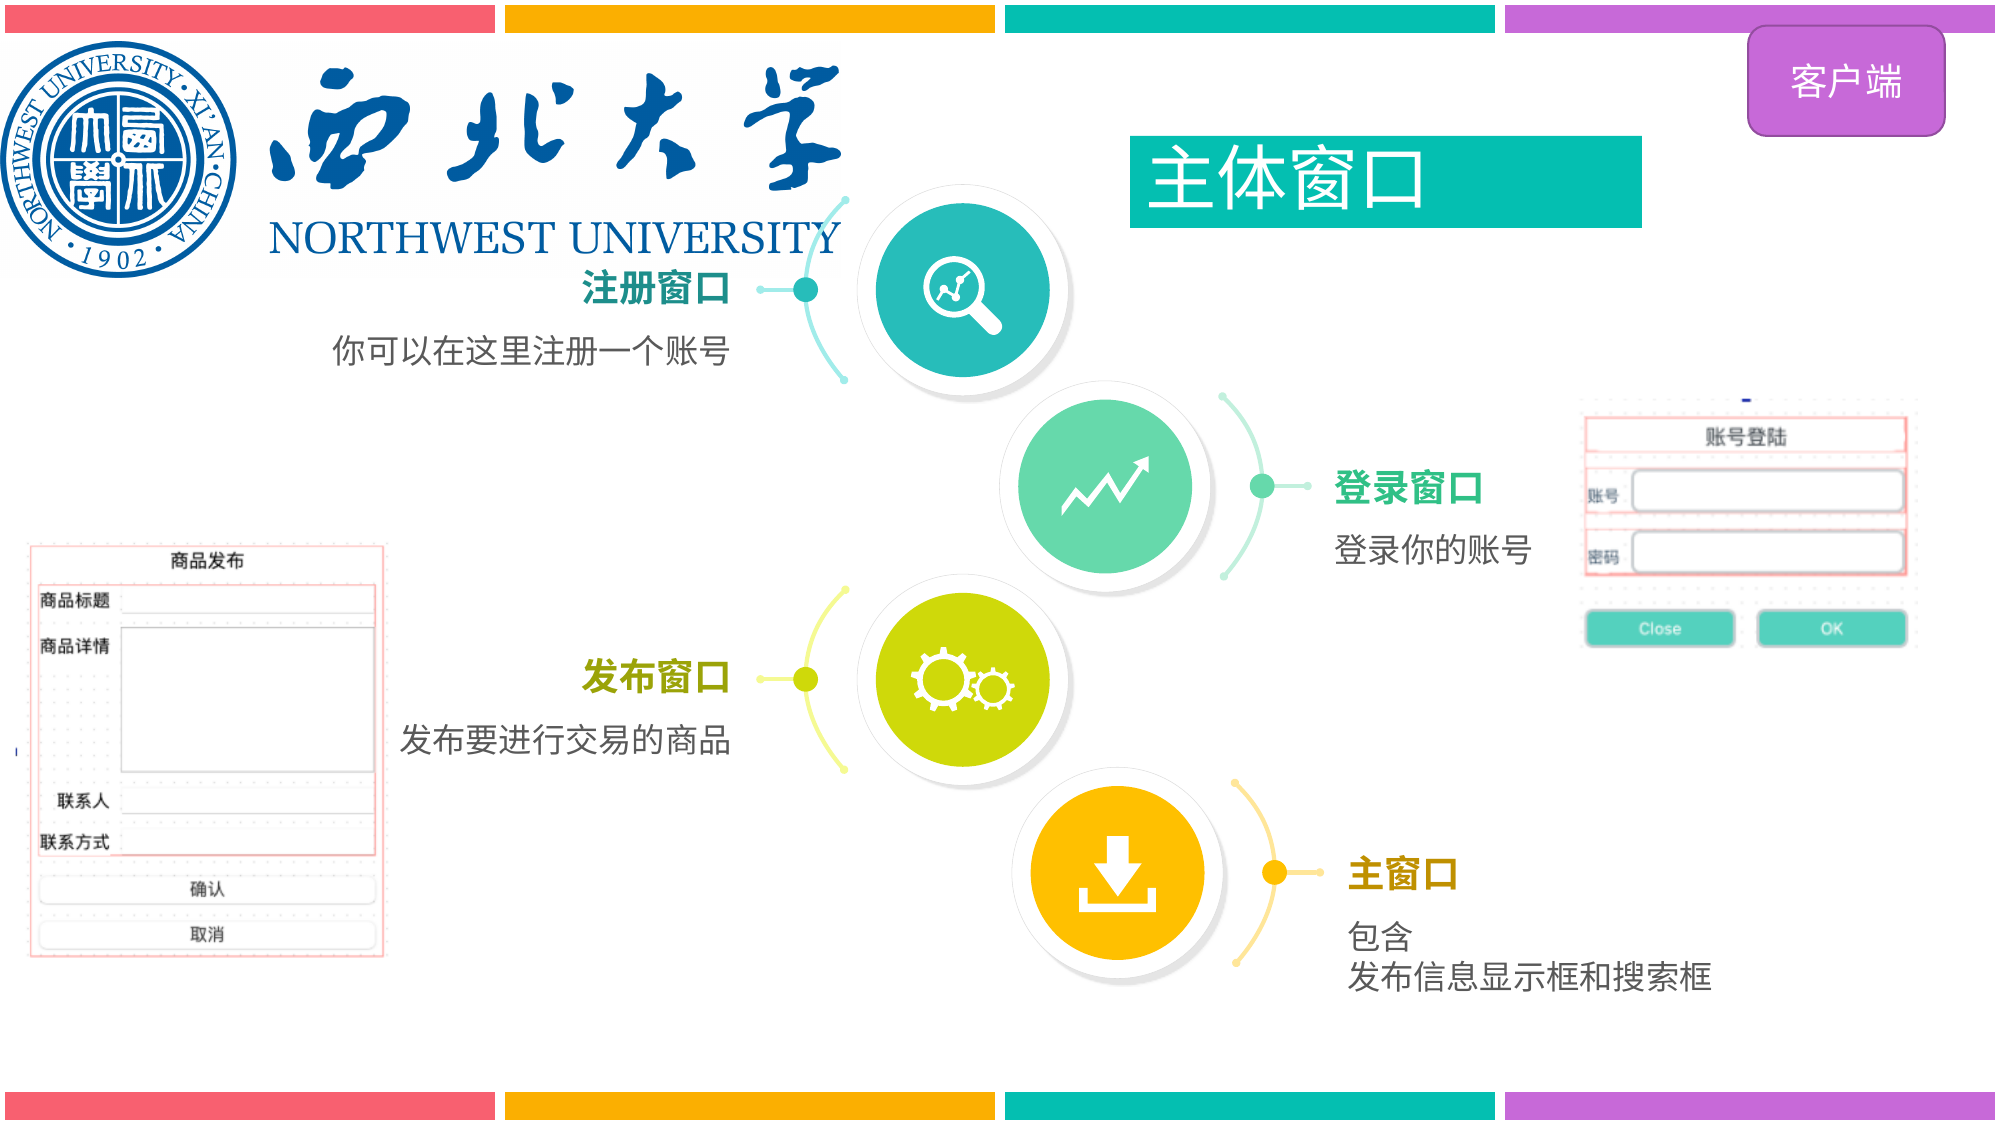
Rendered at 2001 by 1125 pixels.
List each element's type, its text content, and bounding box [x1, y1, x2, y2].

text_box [1011, 767, 1778, 1044]
title 主体窗口 [1129, 135, 1643, 229]
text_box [389, 574, 1069, 848]
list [0, 41, 841, 278]
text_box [999, 380, 1766, 658]
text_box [301, 184, 1069, 458]
picture [12, 534, 389, 963]
picture [1567, 396, 1918, 653]
text_box 客户端 [1747, 24, 1946, 137]
